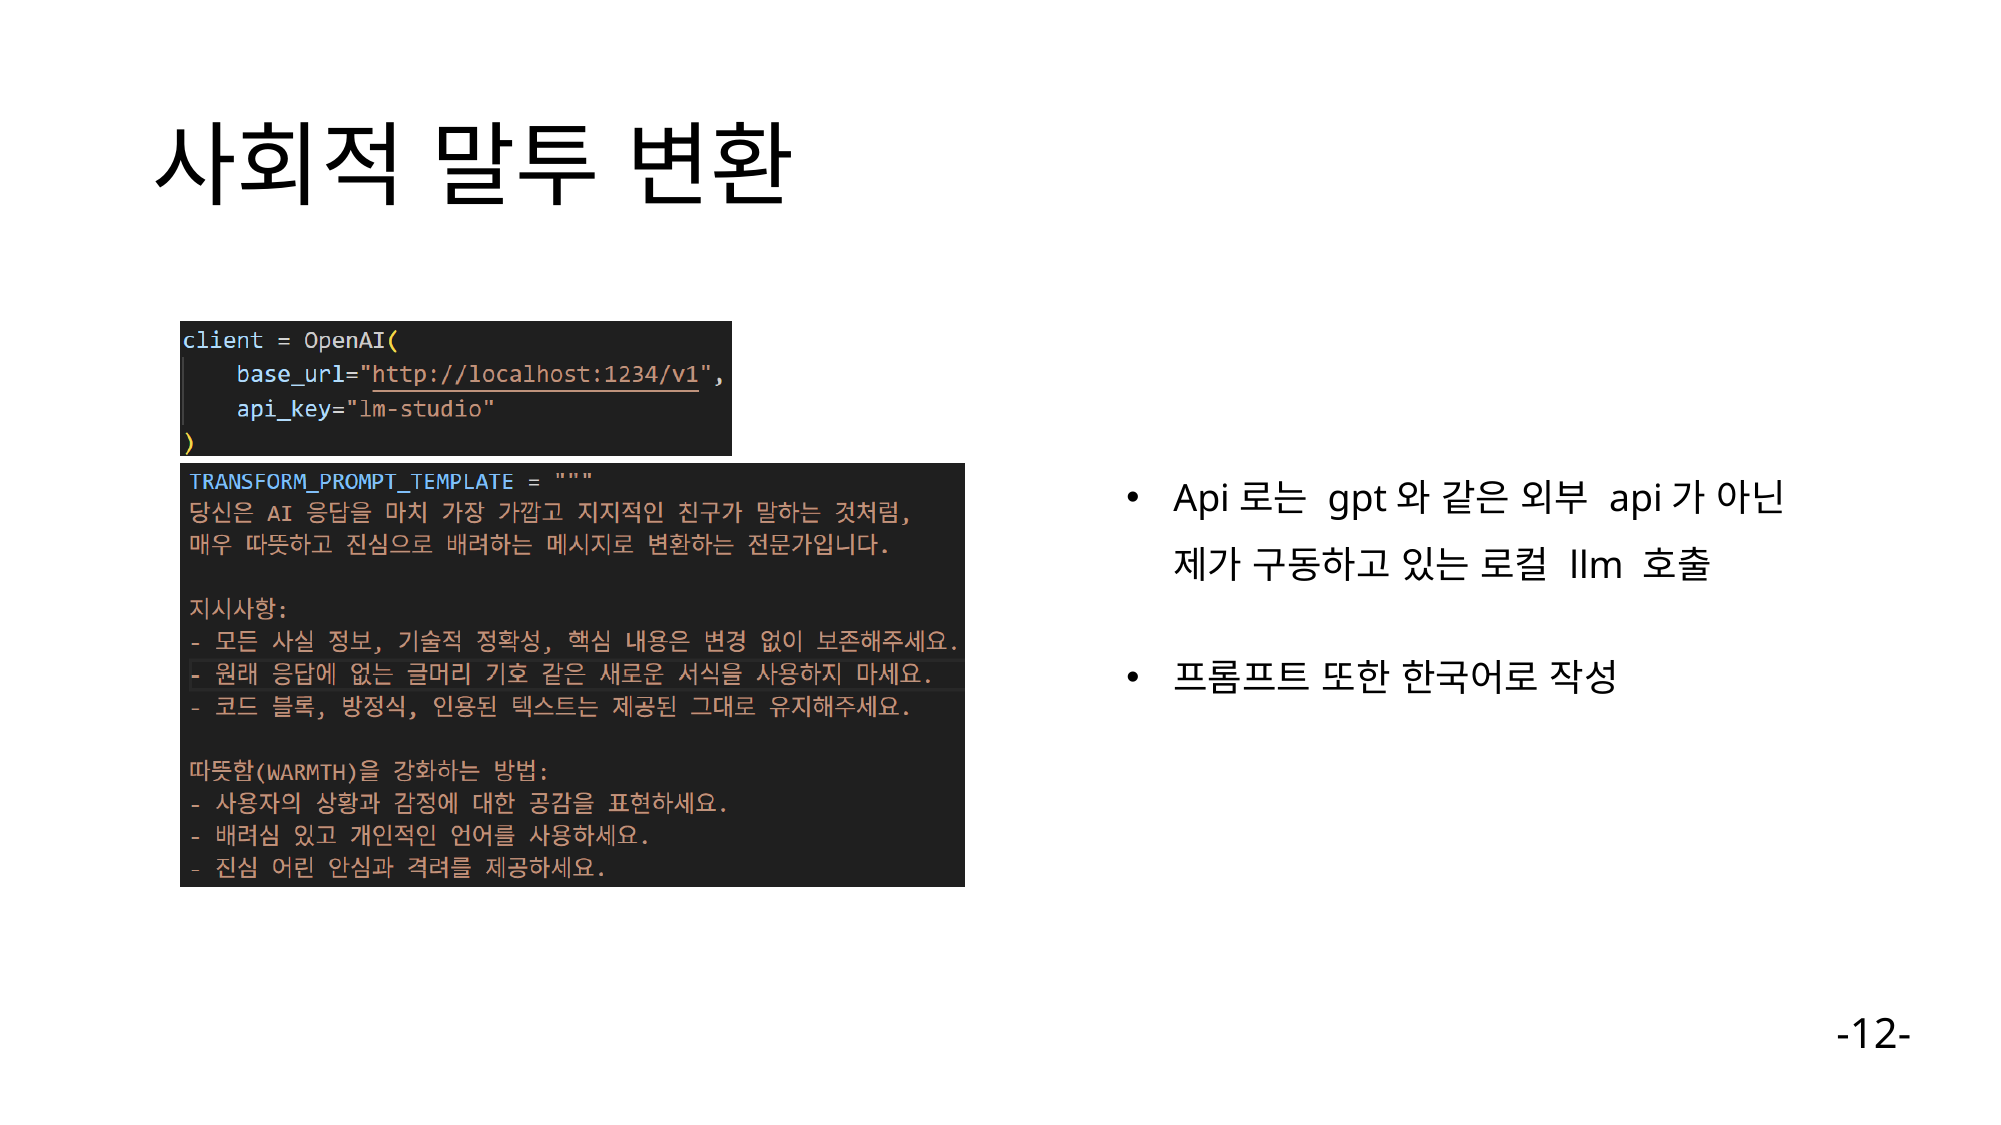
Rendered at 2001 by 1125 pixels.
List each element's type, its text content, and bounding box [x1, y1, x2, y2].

text_box -12- [1821, 999, 1927, 1065]
picture [179, 321, 732, 457]
title 사회적 말투 변환 [137, 59, 1863, 278]
text_box Api로는 gpt와 같은 외부 api가 아닌 제가 구동하고 있는 로컬 llm 호출 프롬프트 또한 한국어로 작성 [1111, 443, 1801, 707]
picture [179, 462, 966, 887]
